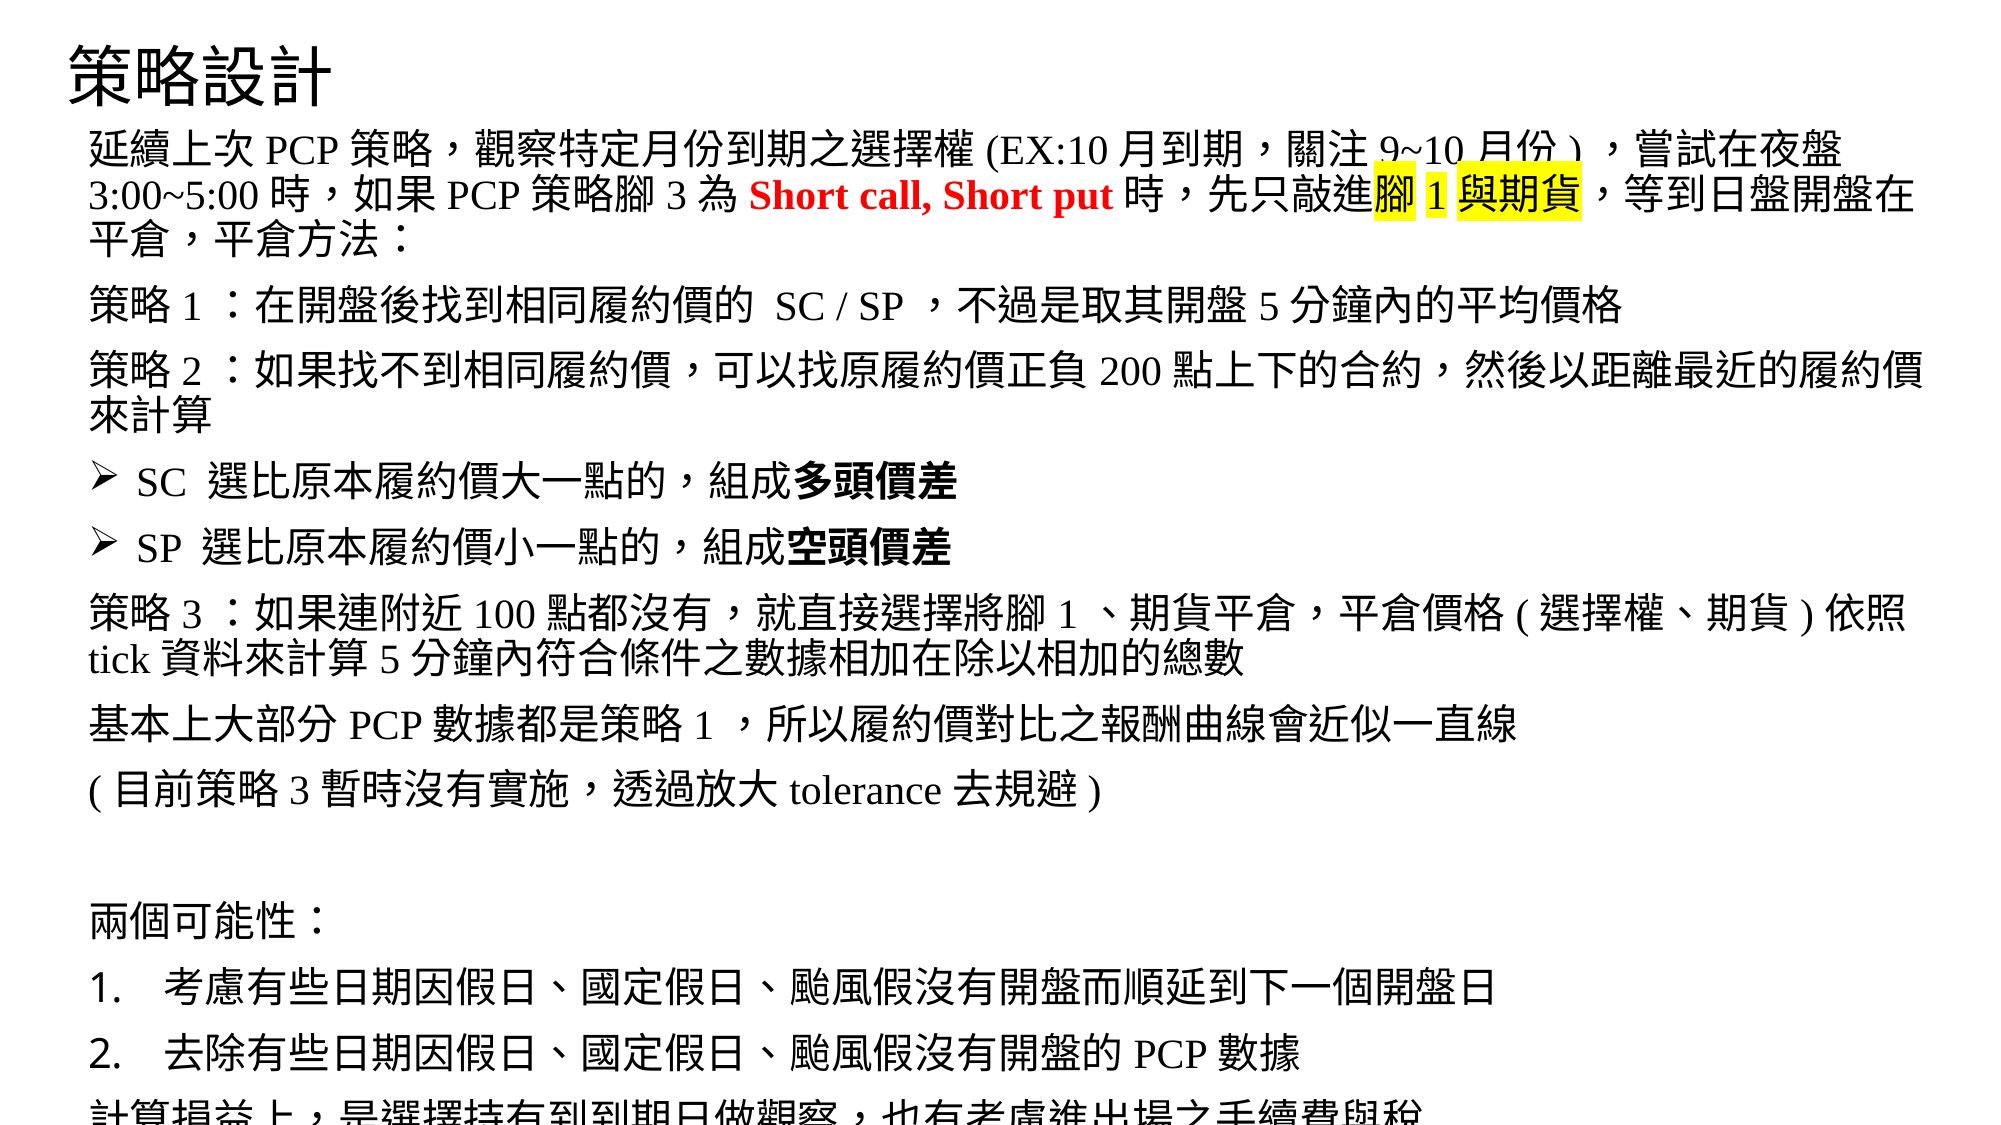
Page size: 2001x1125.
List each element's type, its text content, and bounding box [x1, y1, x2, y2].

list 延續上次PCP策略，觀察特定月份到期之選擇權(EX:10月到期，關注9~10月份)，嘗試在夜盤3:00~5:00時，如果PCP策略腳3為Short call, Short put時，先只敲進腳1與期貨，等到日盤開盤在平倉，平倉方法： 策略1：在開盤後找到相同履約價的 SC / SP，不過是取其開盤5分鐘內的平均價格 策略2：如果找不到相同履約價，可以找原履約價正負200點上下的合約，然後以距離最近的履約價來計算 SC 選比原本履約價大一點的，組成多頭價差 SP 選比原本履約價小一點的，組成空頭價差 策略3：如果連附近100點都沒有，就直接選擇將腳1、期貨平倉，平倉價格(選擇權、期貨)依照tick資料來計算5分鐘內符合條件之數據相加在除以相加的總數 基本上大部分PCP數據都是策略1，所以履約價對比之報酬曲線會近似一直線 (目前策略3暫時沒有實施，透過放大tolerance去規避) 兩個可能性： 考慮有些日期因假日、國定假日、颱風假沒有開盤而順延到下一個開盤日 去除有些日期因假日、國定假日、颱風假沒有開盤的PCP數據 計算損益上，是選擇持有到到期日做觀察，也有考慮進出場之手續費與稅 [73, 120, 1972, 1089]
title 策略設計 [51, 0, 1777, 189]
